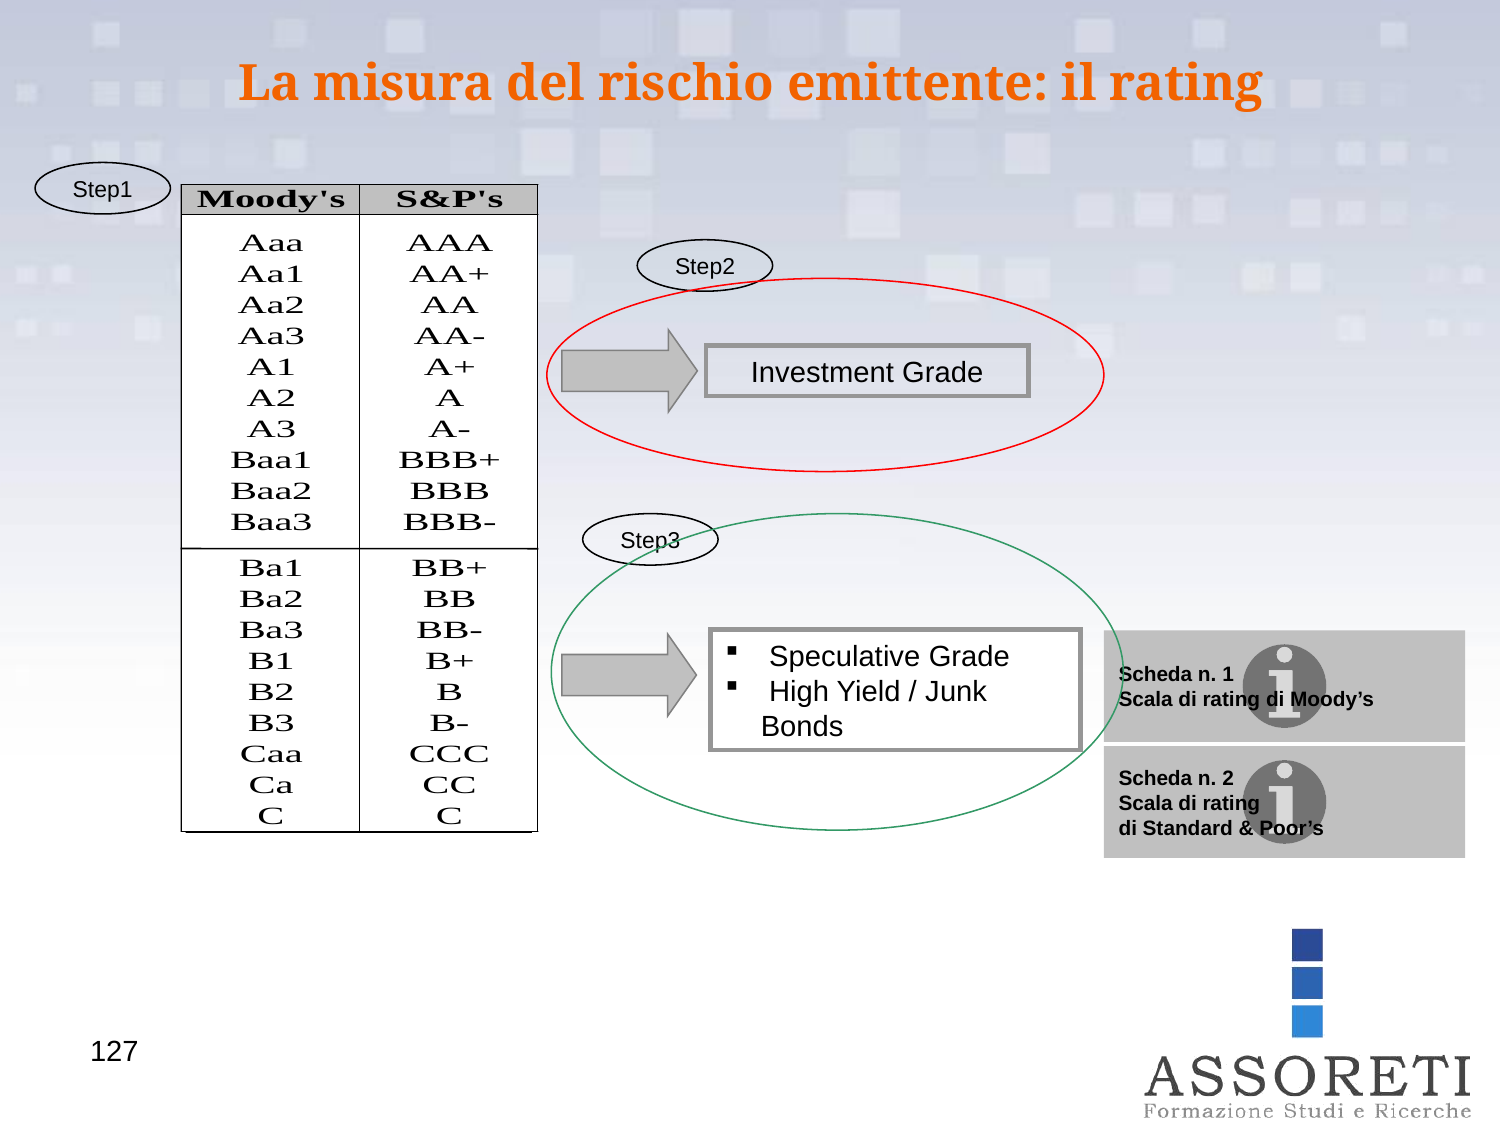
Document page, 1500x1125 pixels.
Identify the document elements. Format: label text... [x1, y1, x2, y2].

text_box La misura del rischio emittente: il rating [72, 42, 1431, 118]
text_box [34, 162, 1466, 858]
slide_number 127 [74, 1024, 426, 1103]
picture [0, 0, 1500, 1125]
